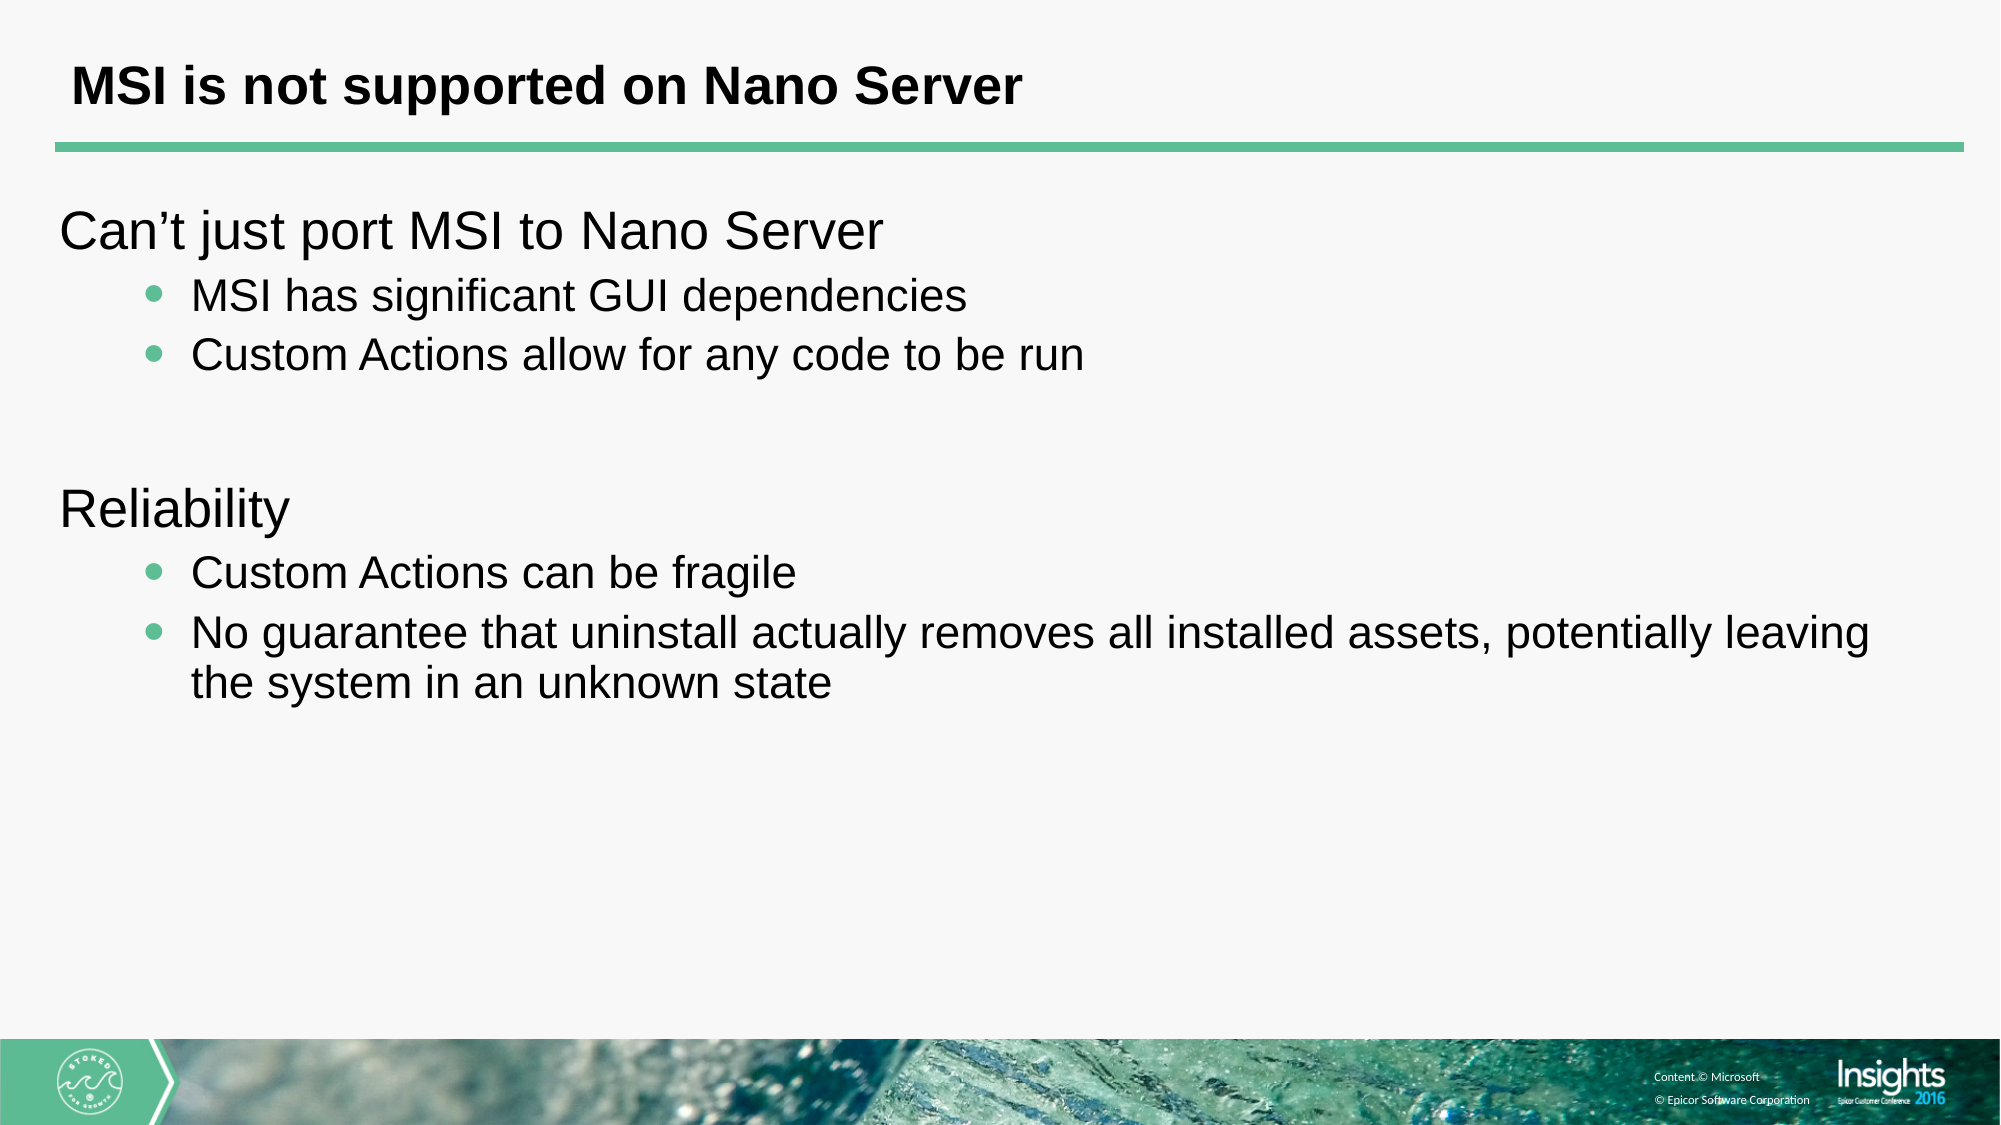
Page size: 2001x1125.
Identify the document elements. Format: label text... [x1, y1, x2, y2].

title MSI is not supported on Nano Server [56, 17, 1964, 156]
text_box Content © Microsoft [1639, 1061, 1775, 1092]
picture [0, 1039, 2000, 1125]
list Can’t just port MSI to Nano Server MSI has significant GUI dependencies Custom Actions allow for any code to be run Reliability Custom Actions can be fragile No guarantee that uninstall actually removes all installed assets, potentially leaving the system in an unknown state [44, 195, 1956, 813]
